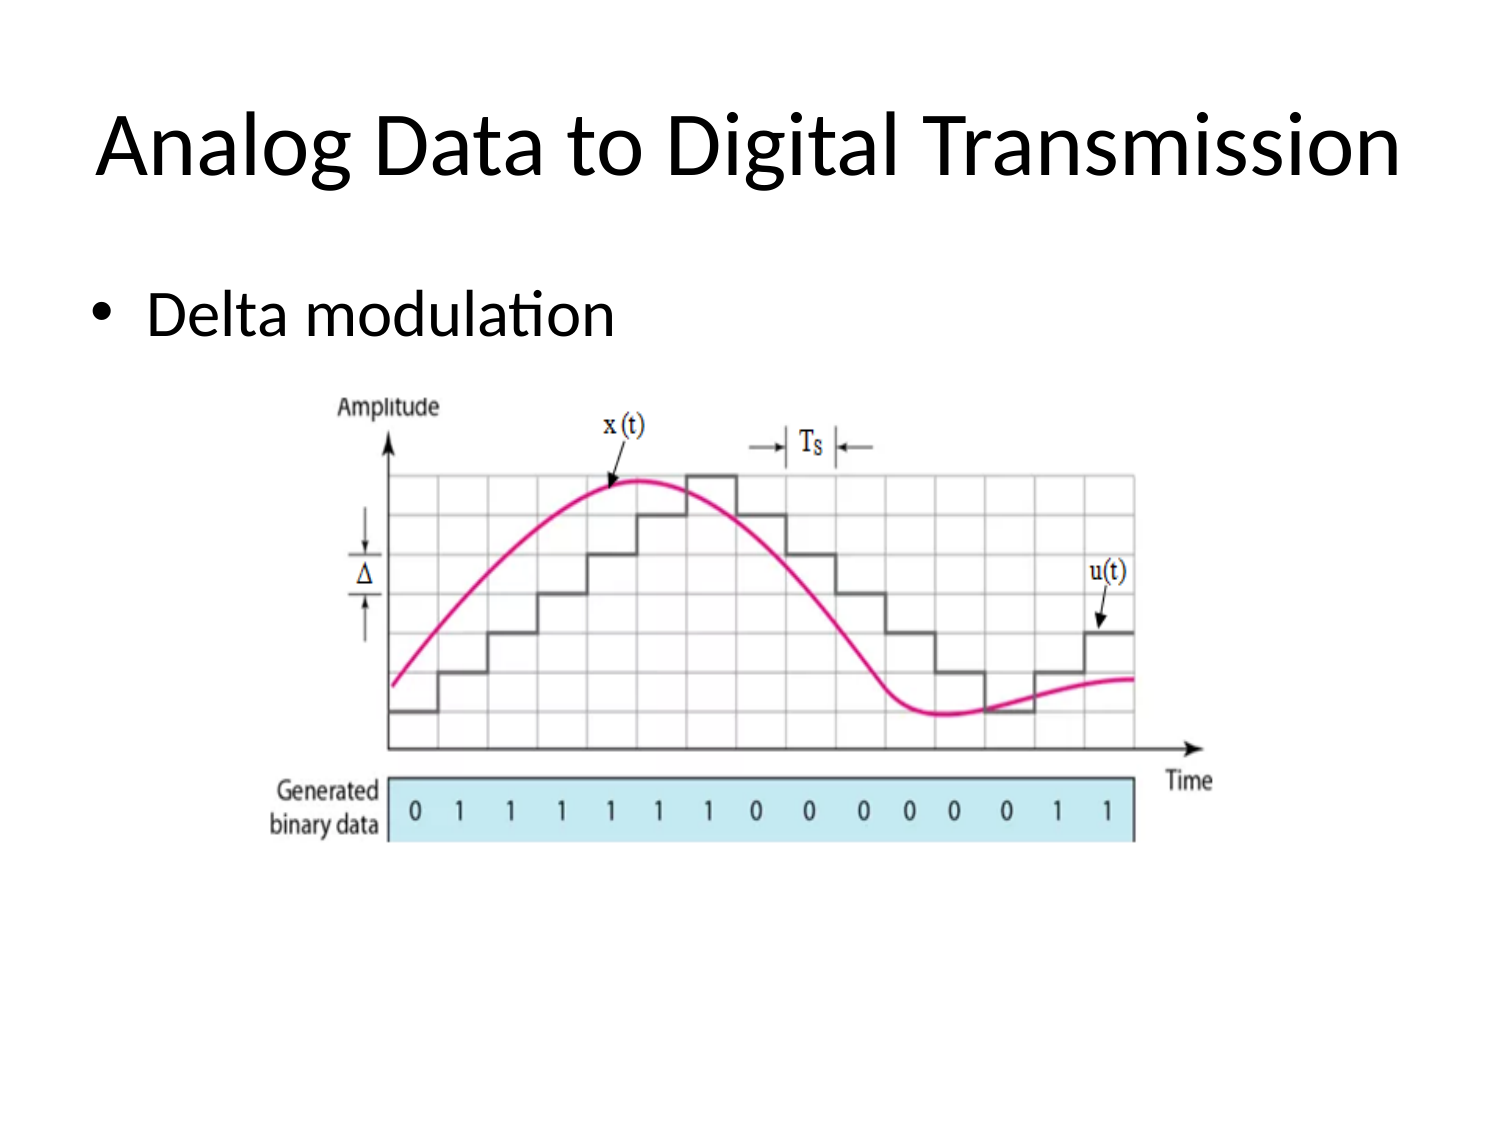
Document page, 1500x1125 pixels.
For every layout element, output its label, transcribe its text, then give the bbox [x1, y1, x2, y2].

picture [249, 348, 1251, 888]
title Analog Data to Digital Transmission [75, 45, 1425, 233]
list Delta modulation [75, 262, 1425, 1005]
